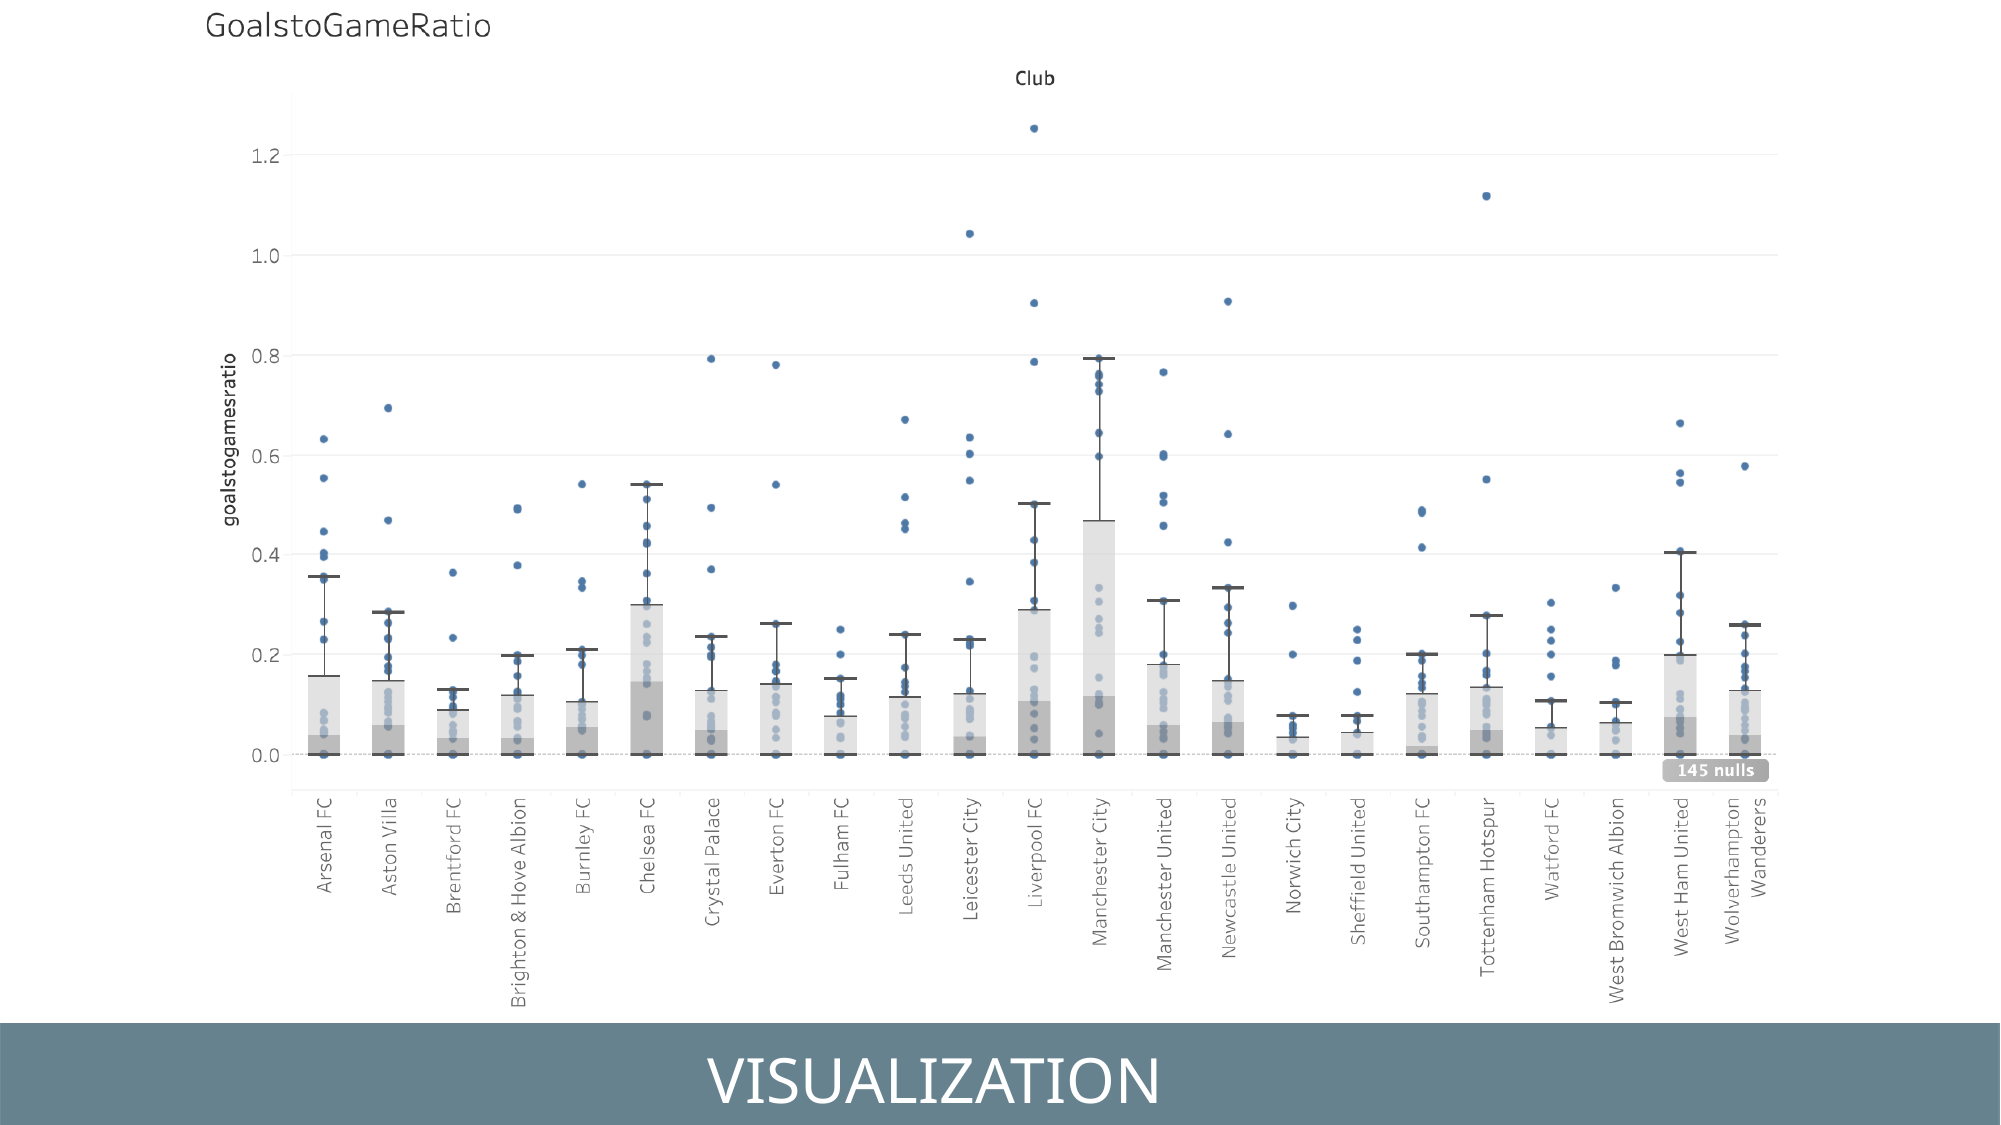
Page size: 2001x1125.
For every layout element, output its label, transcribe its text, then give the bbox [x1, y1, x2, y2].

picture [199, 0, 1801, 1019]
picture [0, 1023, 2000, 1125]
text_box VISUALIZATION [693, 1034, 1249, 1124]
